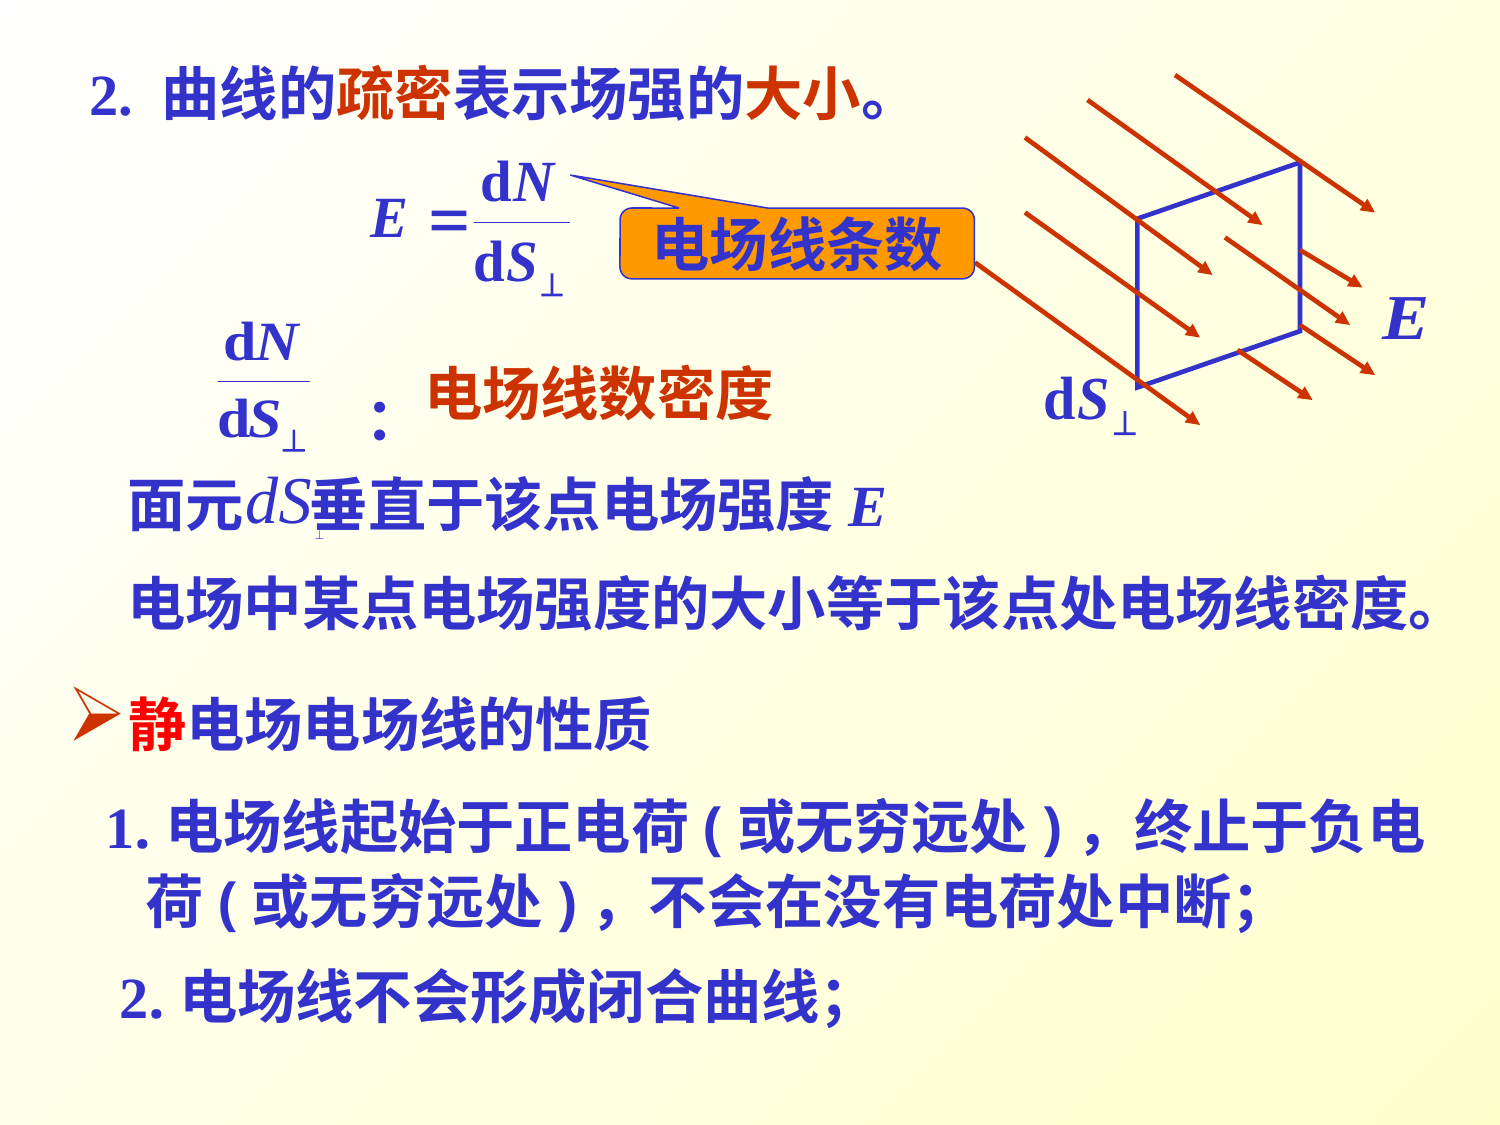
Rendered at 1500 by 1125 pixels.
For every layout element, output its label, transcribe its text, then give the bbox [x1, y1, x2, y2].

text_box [1375, 279, 1433, 343]
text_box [974, 74, 1376, 426]
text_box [242, 467, 328, 543]
text_box 静电场电场线的性质 [53, 680, 739, 766]
text_box 1.电场线起始于正电荷(或无穷远处)，终止于负电 荷(或无穷远处)，不会在没有电荷处中断； [90, 798, 1466, 942]
text_box ： [350, 375, 439, 460]
text_box 电场线条数 [578, 176, 969, 279]
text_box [213, 312, 314, 454]
text_box 面元 垂直于该点电场强度E 电场中某点电场强度的大小等于该点处电场线密度。 [112, 460, 1475, 645]
text_box 电场线数密度 [409, 350, 789, 435]
text_box 2. 曲线的疏密表示场强的大小。 [74, 50, 1063, 135]
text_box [1041, 360, 1140, 439]
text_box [364, 149, 573, 299]
text_box 2.电场线不会形成闭合曲线； [104, 952, 893, 1038]
